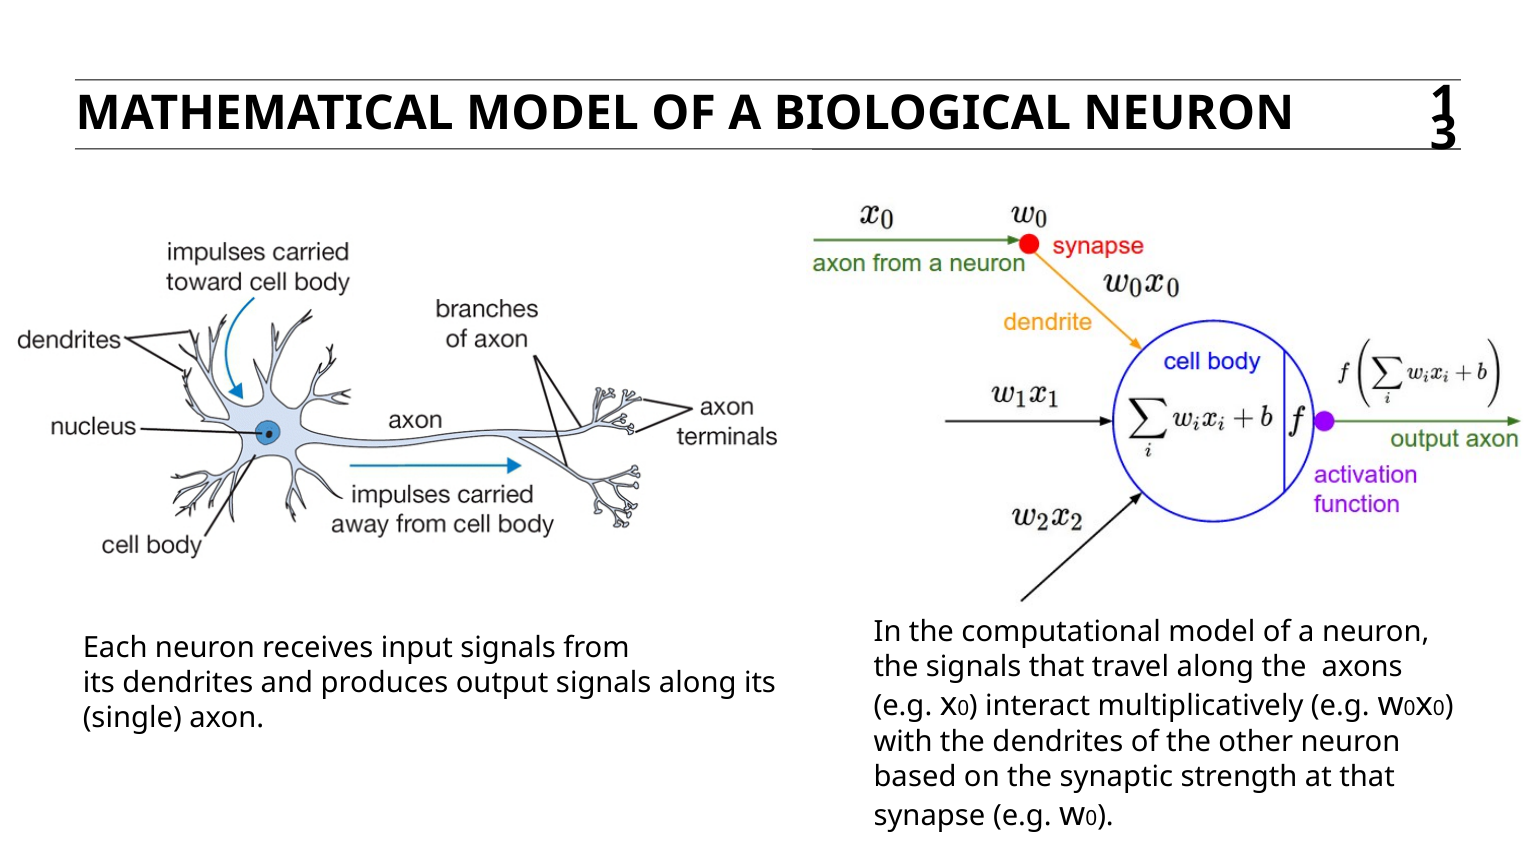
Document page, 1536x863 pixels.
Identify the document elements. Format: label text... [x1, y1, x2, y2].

text_box In the computational model of a neuron, the signals that travel along the axons (e.g. x0) interact multiplicatively (e.g. w0x0) with the dendrites of the other neuron based on the synaptic strength at that synapse (e.g. w0). [858, 615, 1471, 840]
text_box Each neuron receives input signals from its dendrites and produces output signals along its (single) axon. [67, 620, 836, 741]
picture [13, 234, 782, 563]
list MATHEMATICAL MODEL OF A BIOLOGICAL NEURON [60, 81, 1431, 132]
slide_number 13 [1419, 86, 1461, 138]
picture [805, 196, 1524, 607]
